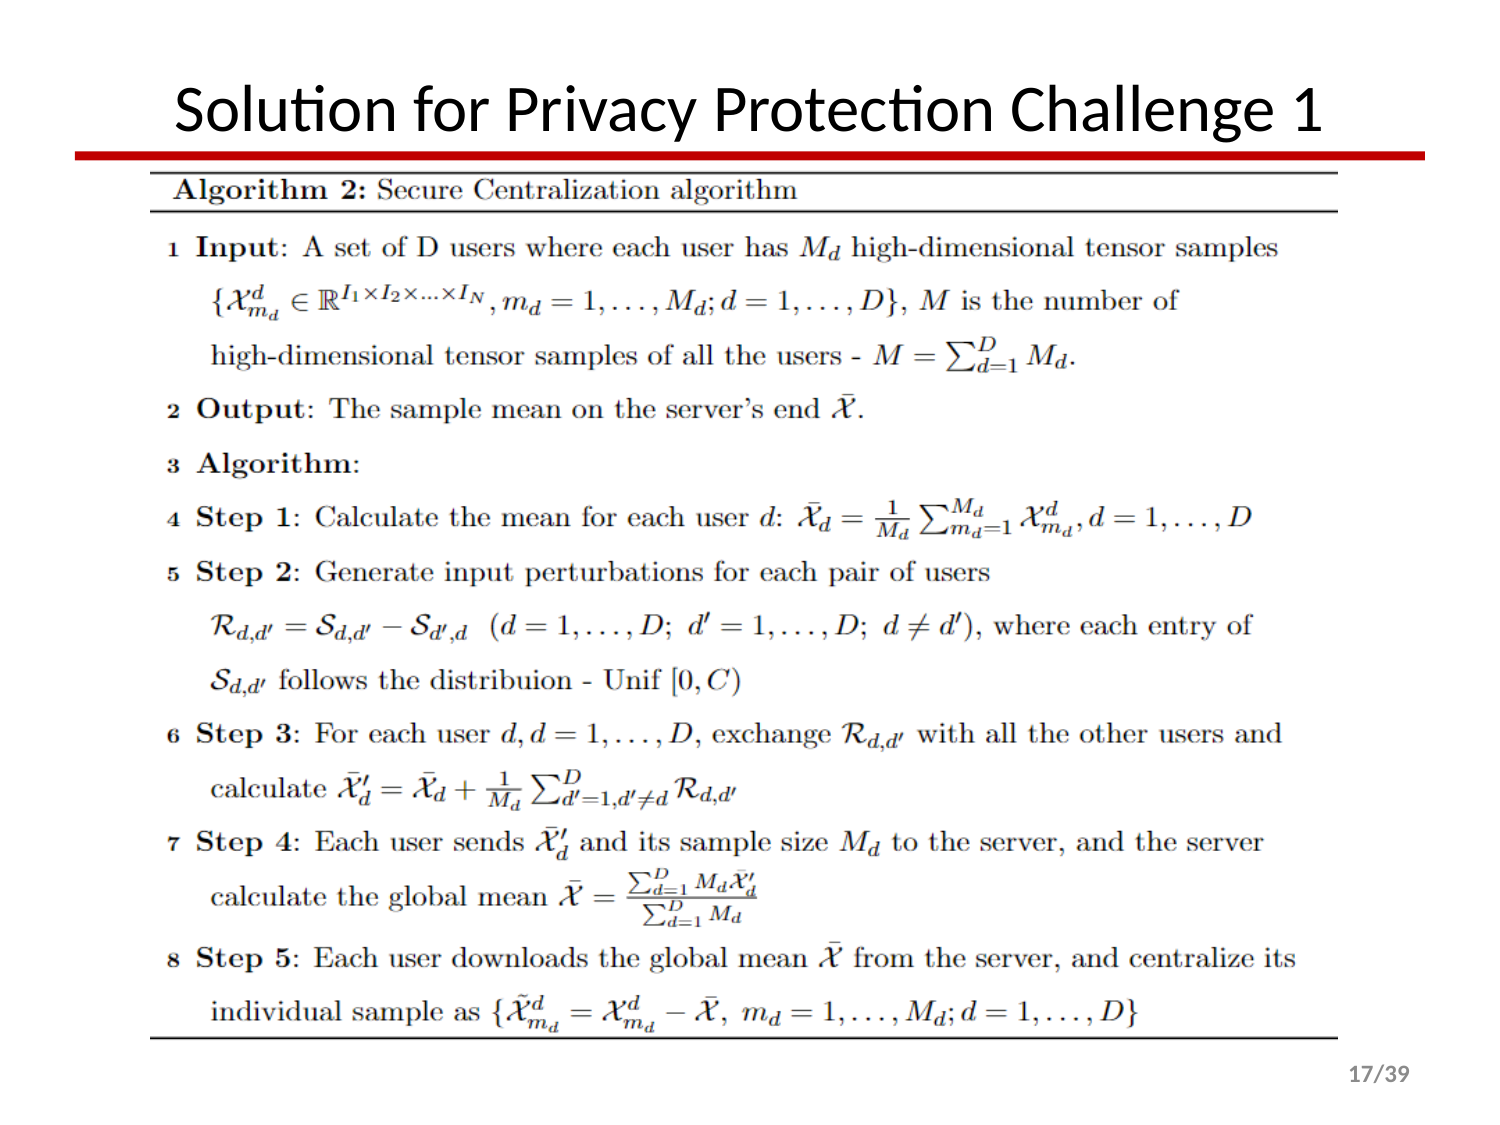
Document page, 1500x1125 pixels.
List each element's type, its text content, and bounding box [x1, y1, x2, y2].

title Solution for Privacy Protection Challenge 1 [24, 52, 1475, 157]
picture [149, 167, 1338, 1042]
slide_number 16/39 [1074, 1042, 1425, 1103]
